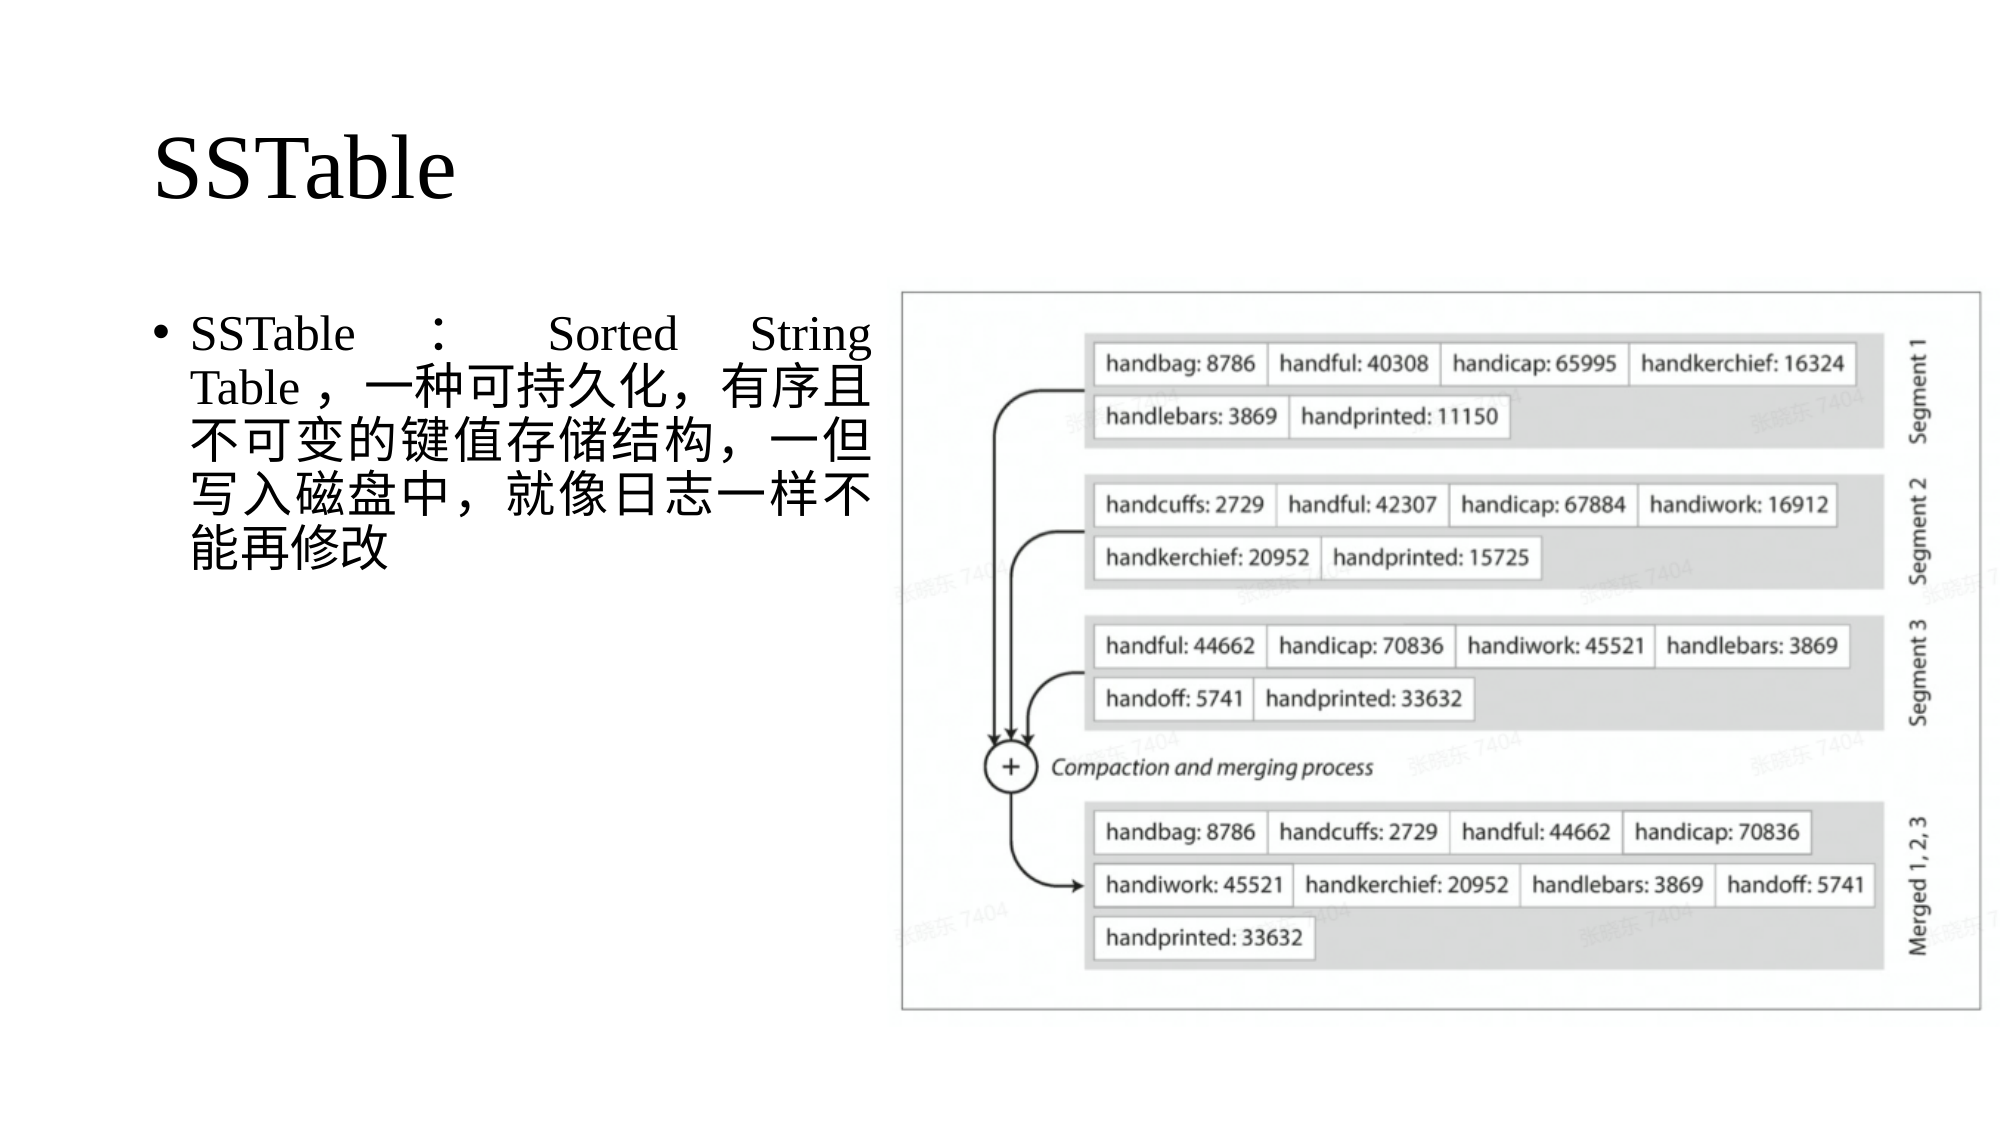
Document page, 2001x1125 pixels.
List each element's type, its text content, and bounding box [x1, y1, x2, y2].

title SSTable [137, 59, 1863, 278]
picture [887, 277, 2000, 1027]
list SSTable：Sorted String Table，一种可持久化，有序且不可变的键值存储结构，一但写入磁盘中，就像日志一样不能再修改 [137, 299, 887, 1014]
